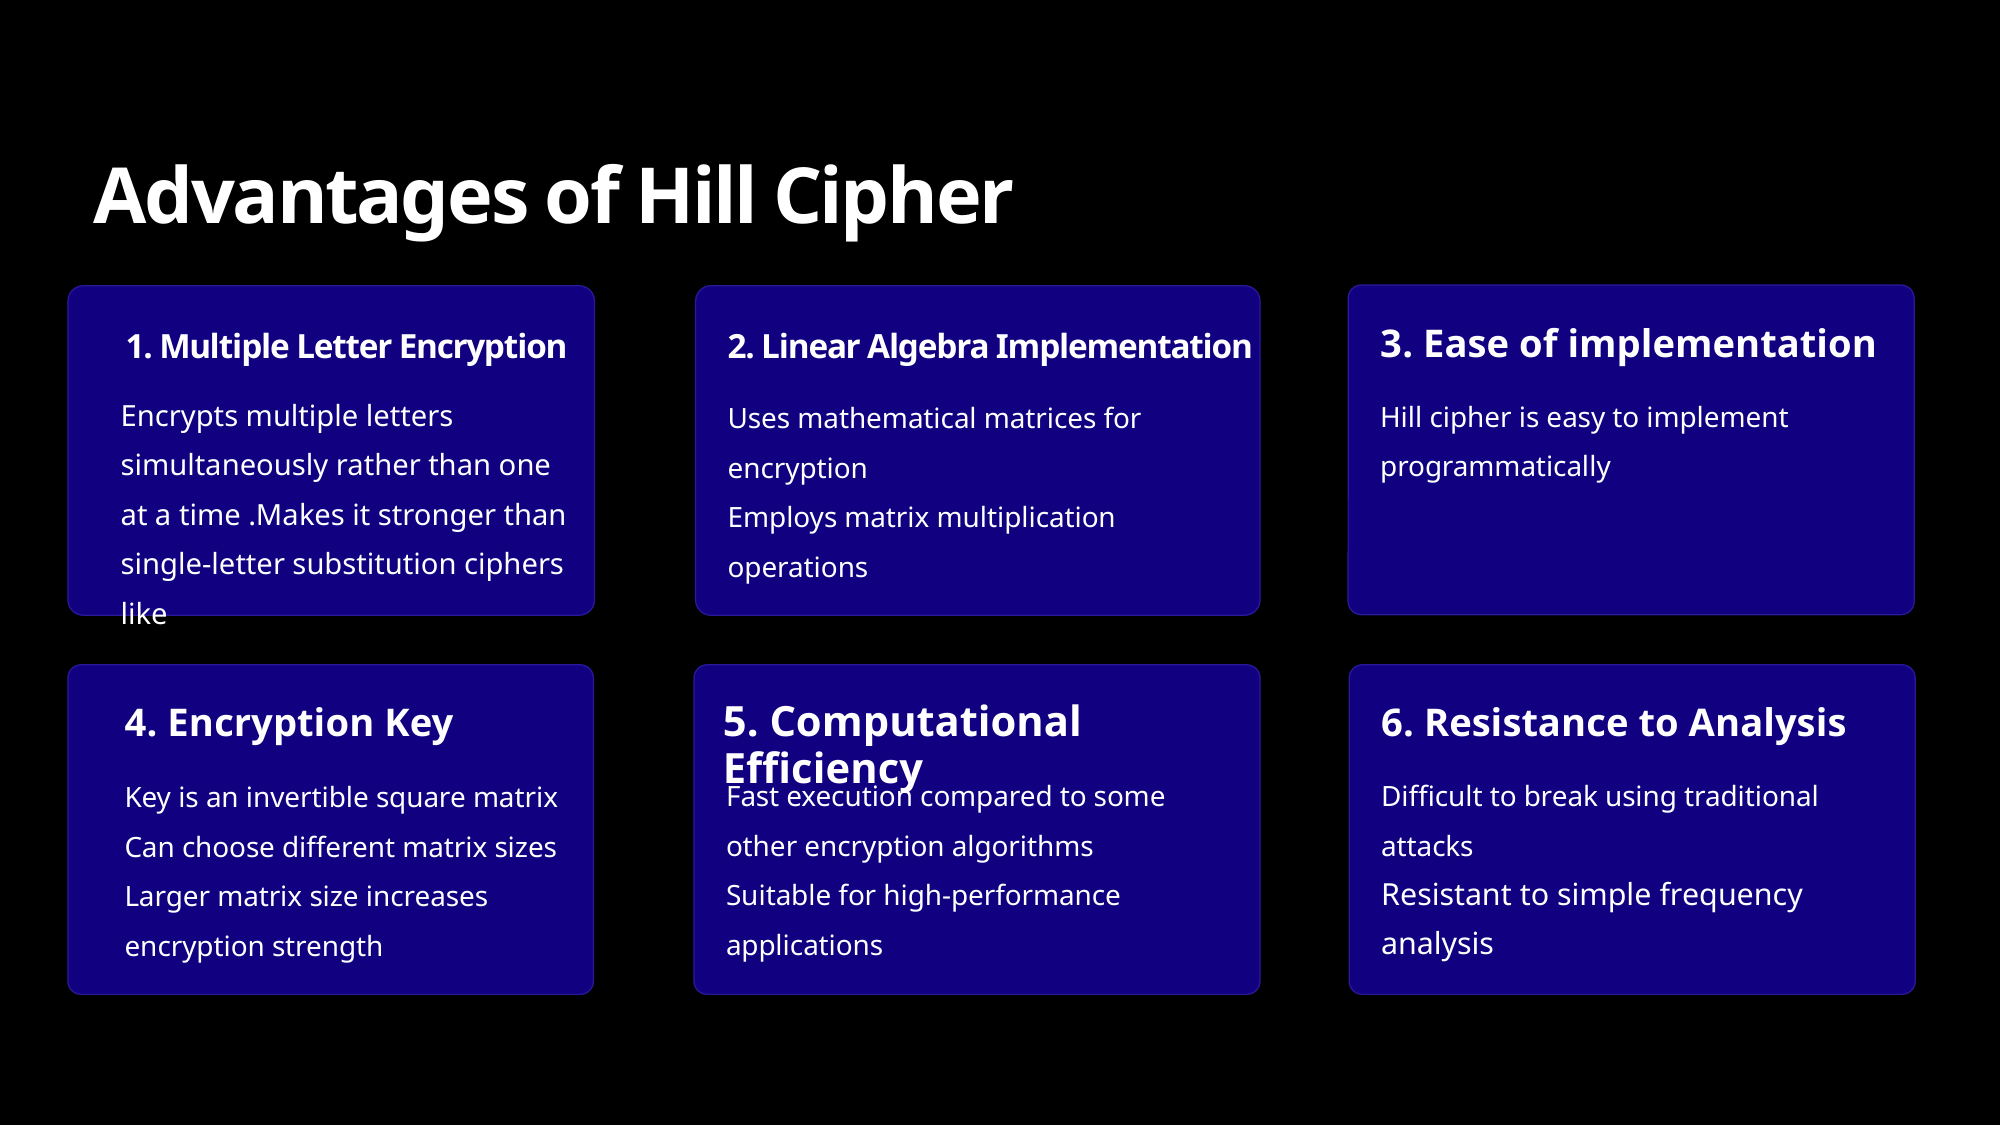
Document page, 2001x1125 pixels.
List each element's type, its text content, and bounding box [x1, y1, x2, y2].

text_box Advantages of Hill Cipher [93, 142, 1000, 240]
text_box 4. Encryption Key [124, 696, 513, 746]
text_box 1. Multiple Letter Encryption [125, 317, 535, 367]
text_box [67, 285, 595, 616]
text_box Uses mathematical matrices for encryption Employs matrix multiplication operations [727, 384, 1226, 534]
text_box Hill cipher is easy to implement programmatically [1380, 383, 1880, 582]
text_box 5. Computational Efficiency [722, 696, 1271, 763]
text_box [1349, 664, 1916, 995]
text_box Difficult to break using traditional attacks Resistant to simple frequency analysis [1381, 762, 1881, 962]
text_box Encrypts multiple letters simultaneously rather than one at a time .Makes it stronger than single-letter substitution ciphers like [120, 382, 575, 590]
text_box [67, 664, 594, 995]
text_box [695, 285, 1261, 616]
text_box [693, 664, 1261, 995]
text_box [1348, 285, 1915, 615]
text_box Key is an invertible square matrix Can choose different matrix sizes Larger matrix size increases encryption strength [124, 763, 562, 963]
text_box 2. Linear Algebra Implementation [727, 317, 1205, 367]
text_box 6. Resistance to Analysis [1381, 696, 1880, 762]
text_box Fast execution compared to some other encryption algorithms Suitable for high-performance applications [726, 762, 1226, 962]
text_box 3. Ease of implementation [1380, 317, 1889, 384]
